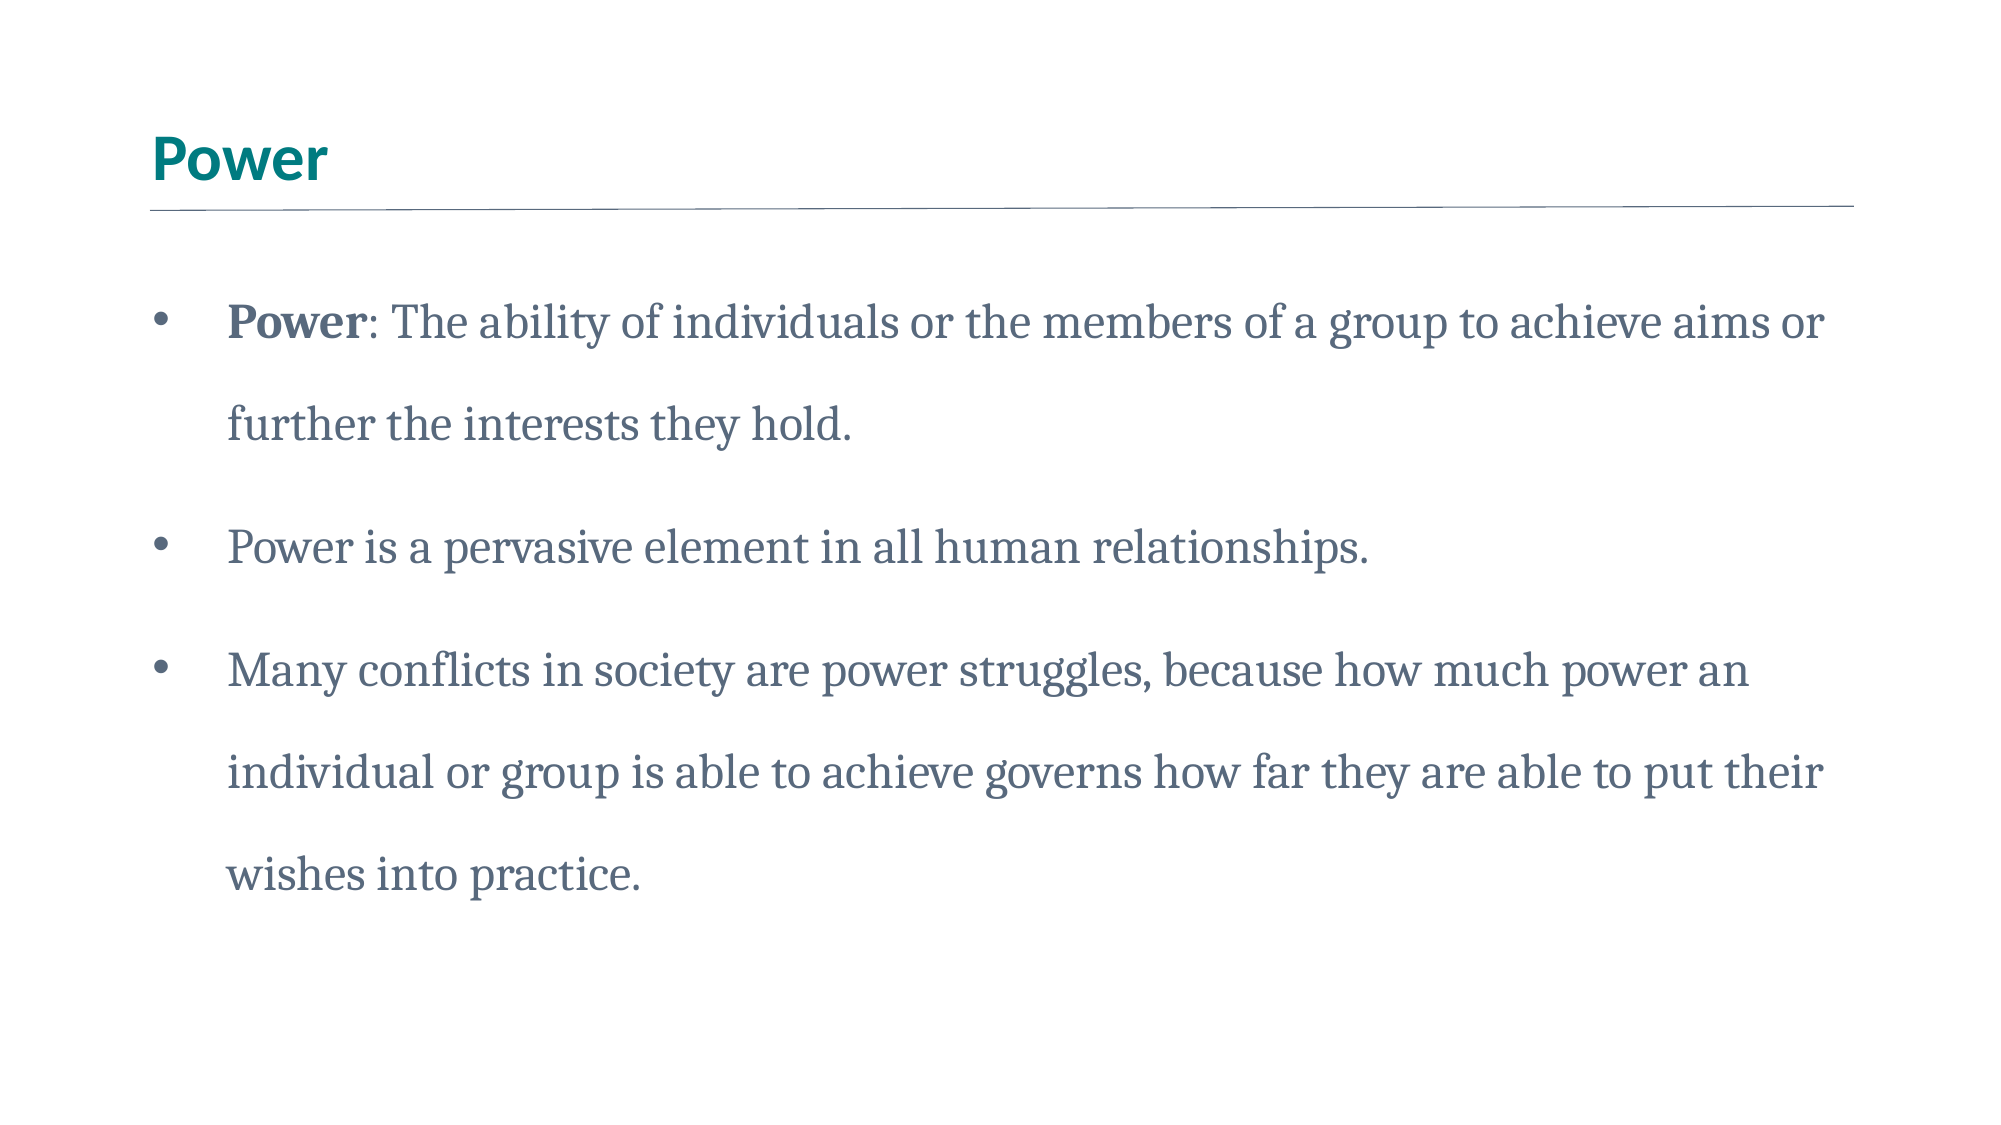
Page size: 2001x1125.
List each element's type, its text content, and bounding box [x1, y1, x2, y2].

title Power [137, 107, 1863, 211]
list Power: The ability of individuals or the members of a group to achieve aims or further the interests they hold. Power is a pervasive element in all human relationships. Many conflicts in society are power struggles, because how much power an individual or group is able to achieve governs how far they are able to put their wishes into practice. [137, 238, 1863, 1020]
